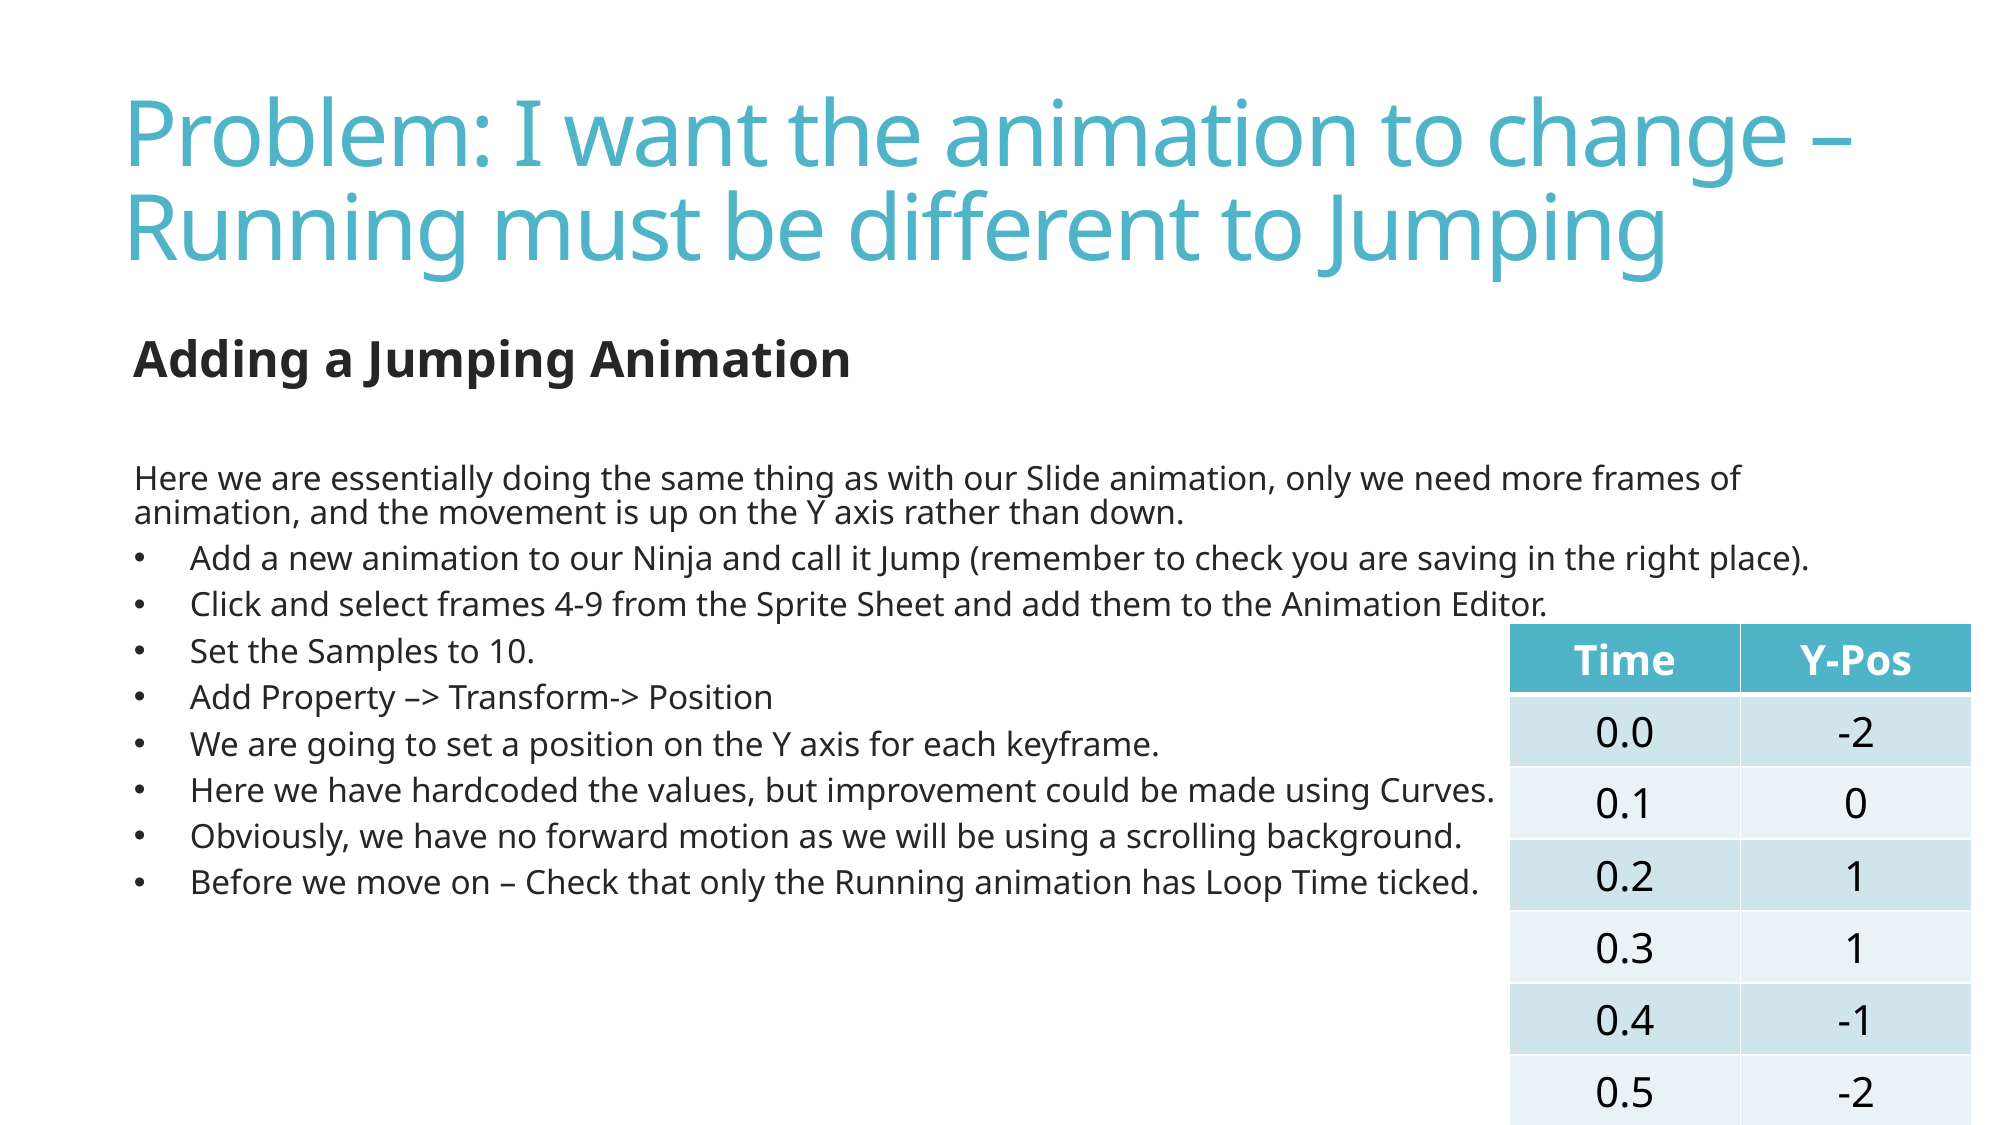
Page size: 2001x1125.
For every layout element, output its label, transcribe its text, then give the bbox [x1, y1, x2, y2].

title Problem: I want the animation to change – Running must be different to Jumping [107, 81, 1876, 289]
table_header Time [1510, 624, 1740, 692]
list Adding a Jumping Animation Here we are essentially doing the same thing as with our Slide animation, only we need more frames of animation, and the movement is up on the Y axis rather than down. Add a new animation to our Ninja and call it Jump (remember to check you are saving in the right place). Click and select frames 4-9 from the Sprite Sheet and add them to the Animation Editor. Set the Samples to 10. Add Property –> Transform-> Position We are going to set a position on the Y axis for each keyframe. Here we have hardcoded the values, but improvement could be made using Curves. Obviously, we have no forward motion as we will be using a scrolling background. Before we move on – Check that only the Running animation has Loop Time ticked. [117, 328, 1882, 951]
table_cell 0.3 [1510, 912, 1740, 982]
table_cell 0 [1741, 768, 1971, 838]
table_cell 0.2 [1510, 840, 1740, 910]
table_cell 1 [1741, 840, 1971, 910]
table_cell -2 [1741, 1056, 1971, 1125]
table_cell 0.0 [1510, 697, 1740, 766]
table_cell -2 [1741, 697, 1971, 766]
table_cell 0.5 [1510, 1056, 1740, 1125]
table_header Y-Pos [1741, 624, 1971, 692]
table_cell -1 [1741, 984, 1971, 1054]
table_cell 1 [1741, 912, 1971, 982]
table_cell 0.1 [1510, 768, 1740, 838]
table_cell 0.4 [1510, 984, 1740, 1054]
